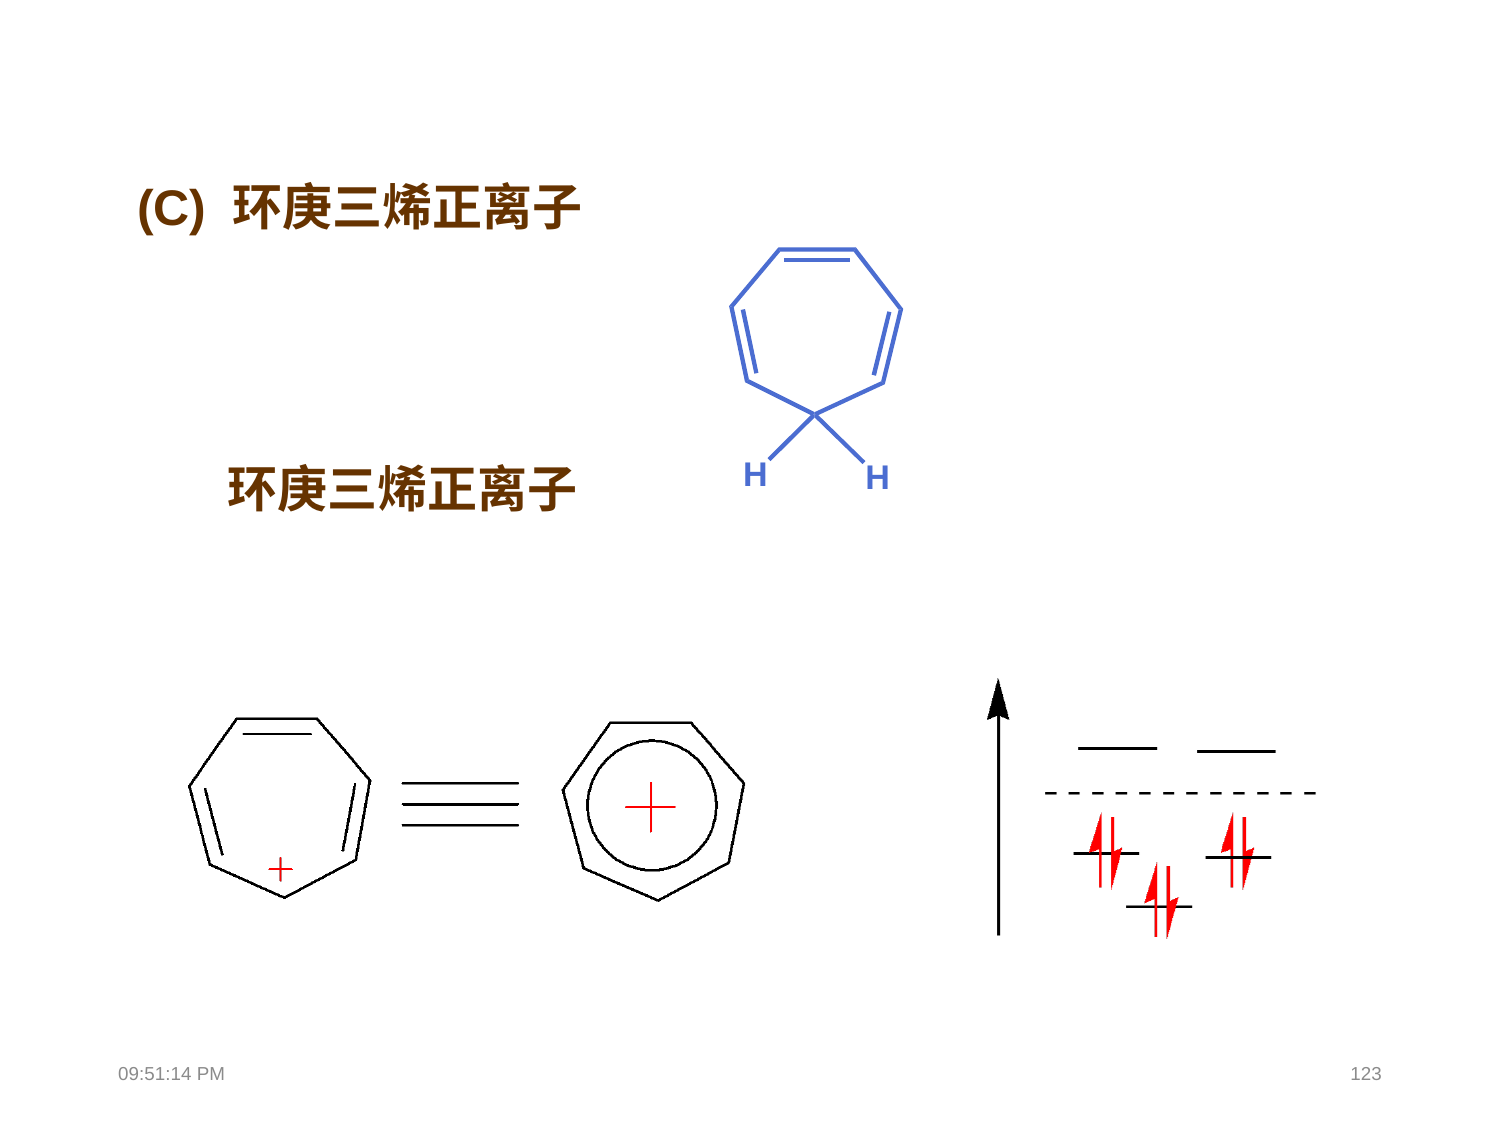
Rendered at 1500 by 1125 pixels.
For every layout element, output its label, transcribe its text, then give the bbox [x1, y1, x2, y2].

text_box 环庚三烯正离子 [212, 449, 675, 525]
text_box (C) 环庚三烯正离子 [122, 168, 598, 244]
slide_number 123 [1059, 1042, 1397, 1103]
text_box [724, 243, 908, 494]
picture [149, 649, 1325, 949]
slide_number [103, 1042, 441, 1103]
